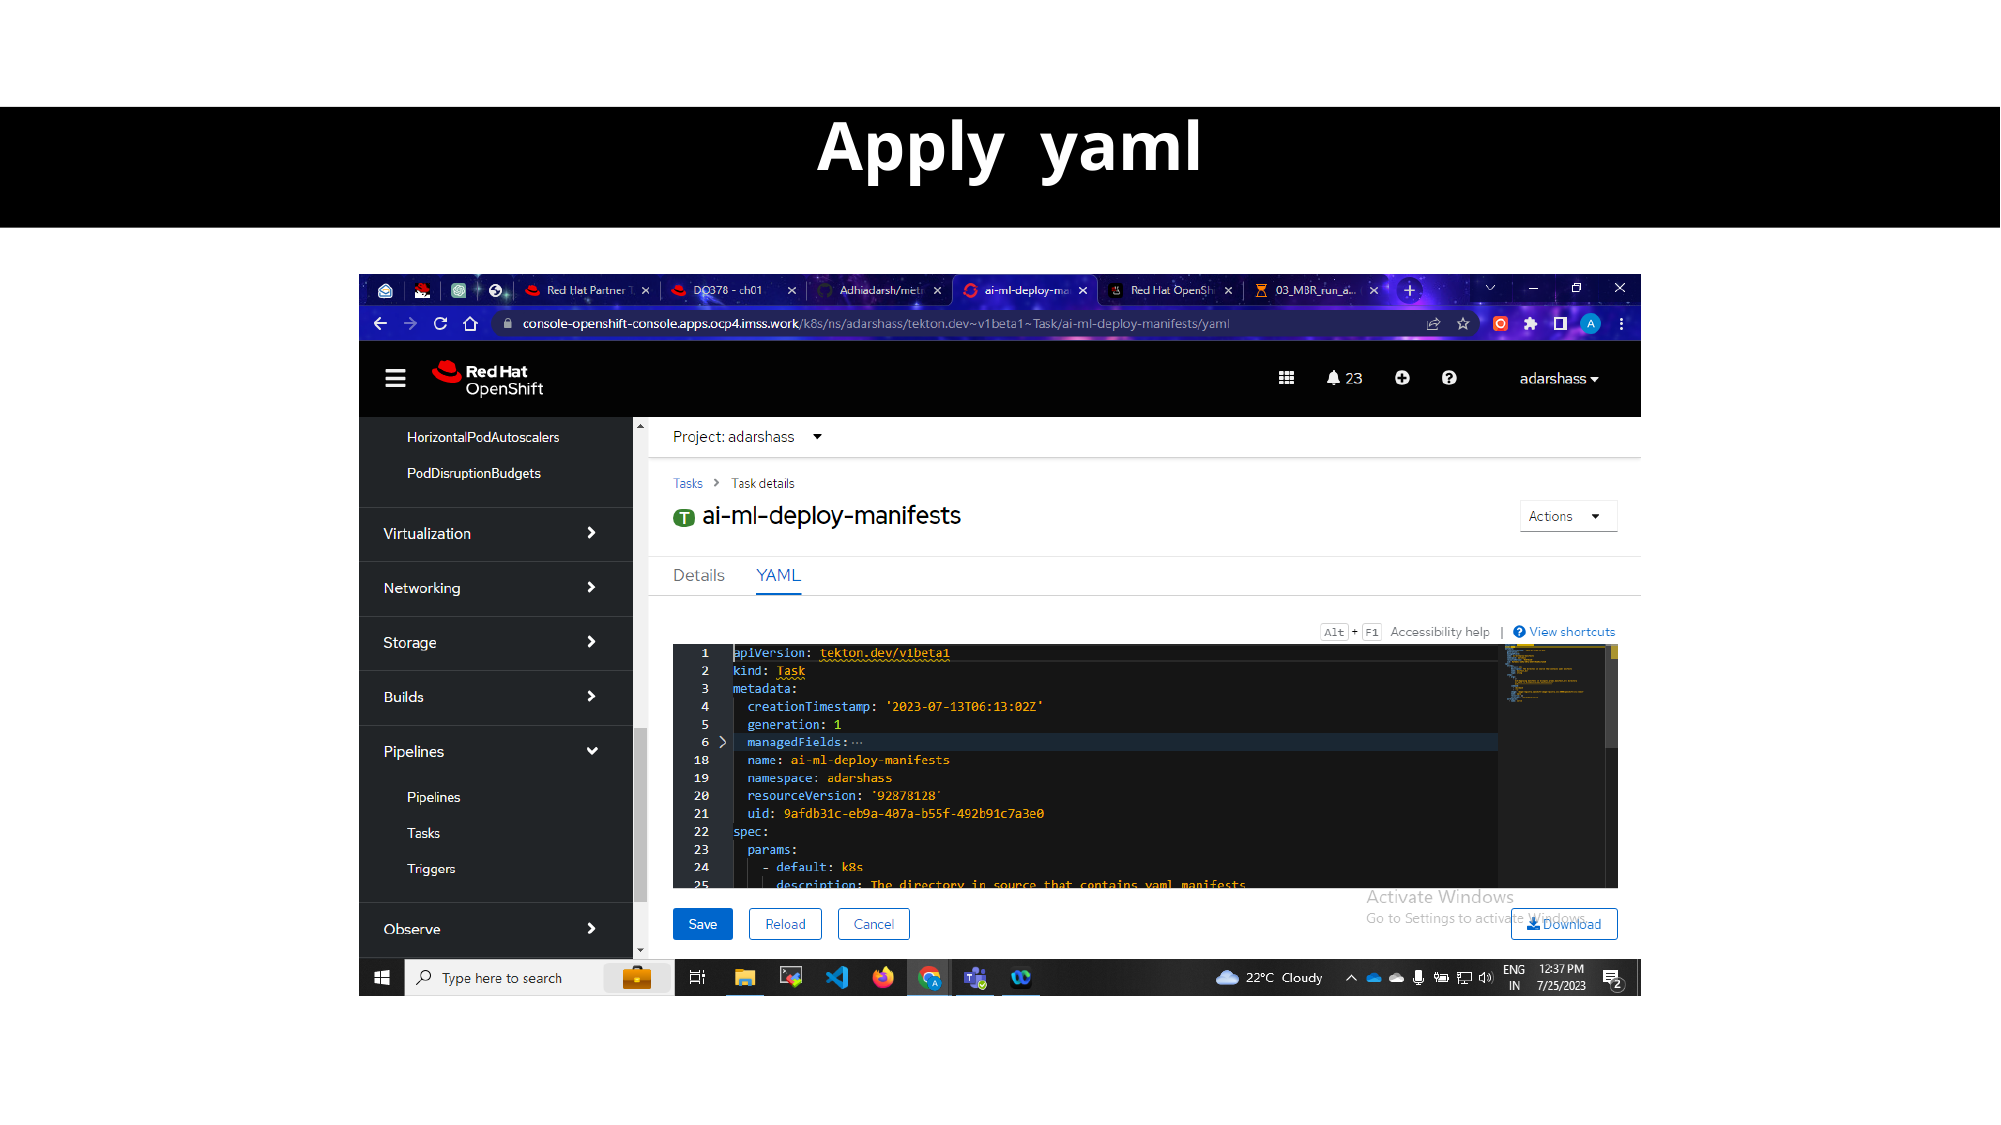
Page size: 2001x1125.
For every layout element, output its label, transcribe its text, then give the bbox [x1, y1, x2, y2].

text_box [0, 106, 2000, 229]
title Apply yaml [91, 105, 1931, 228]
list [359, 274, 1641, 996]
